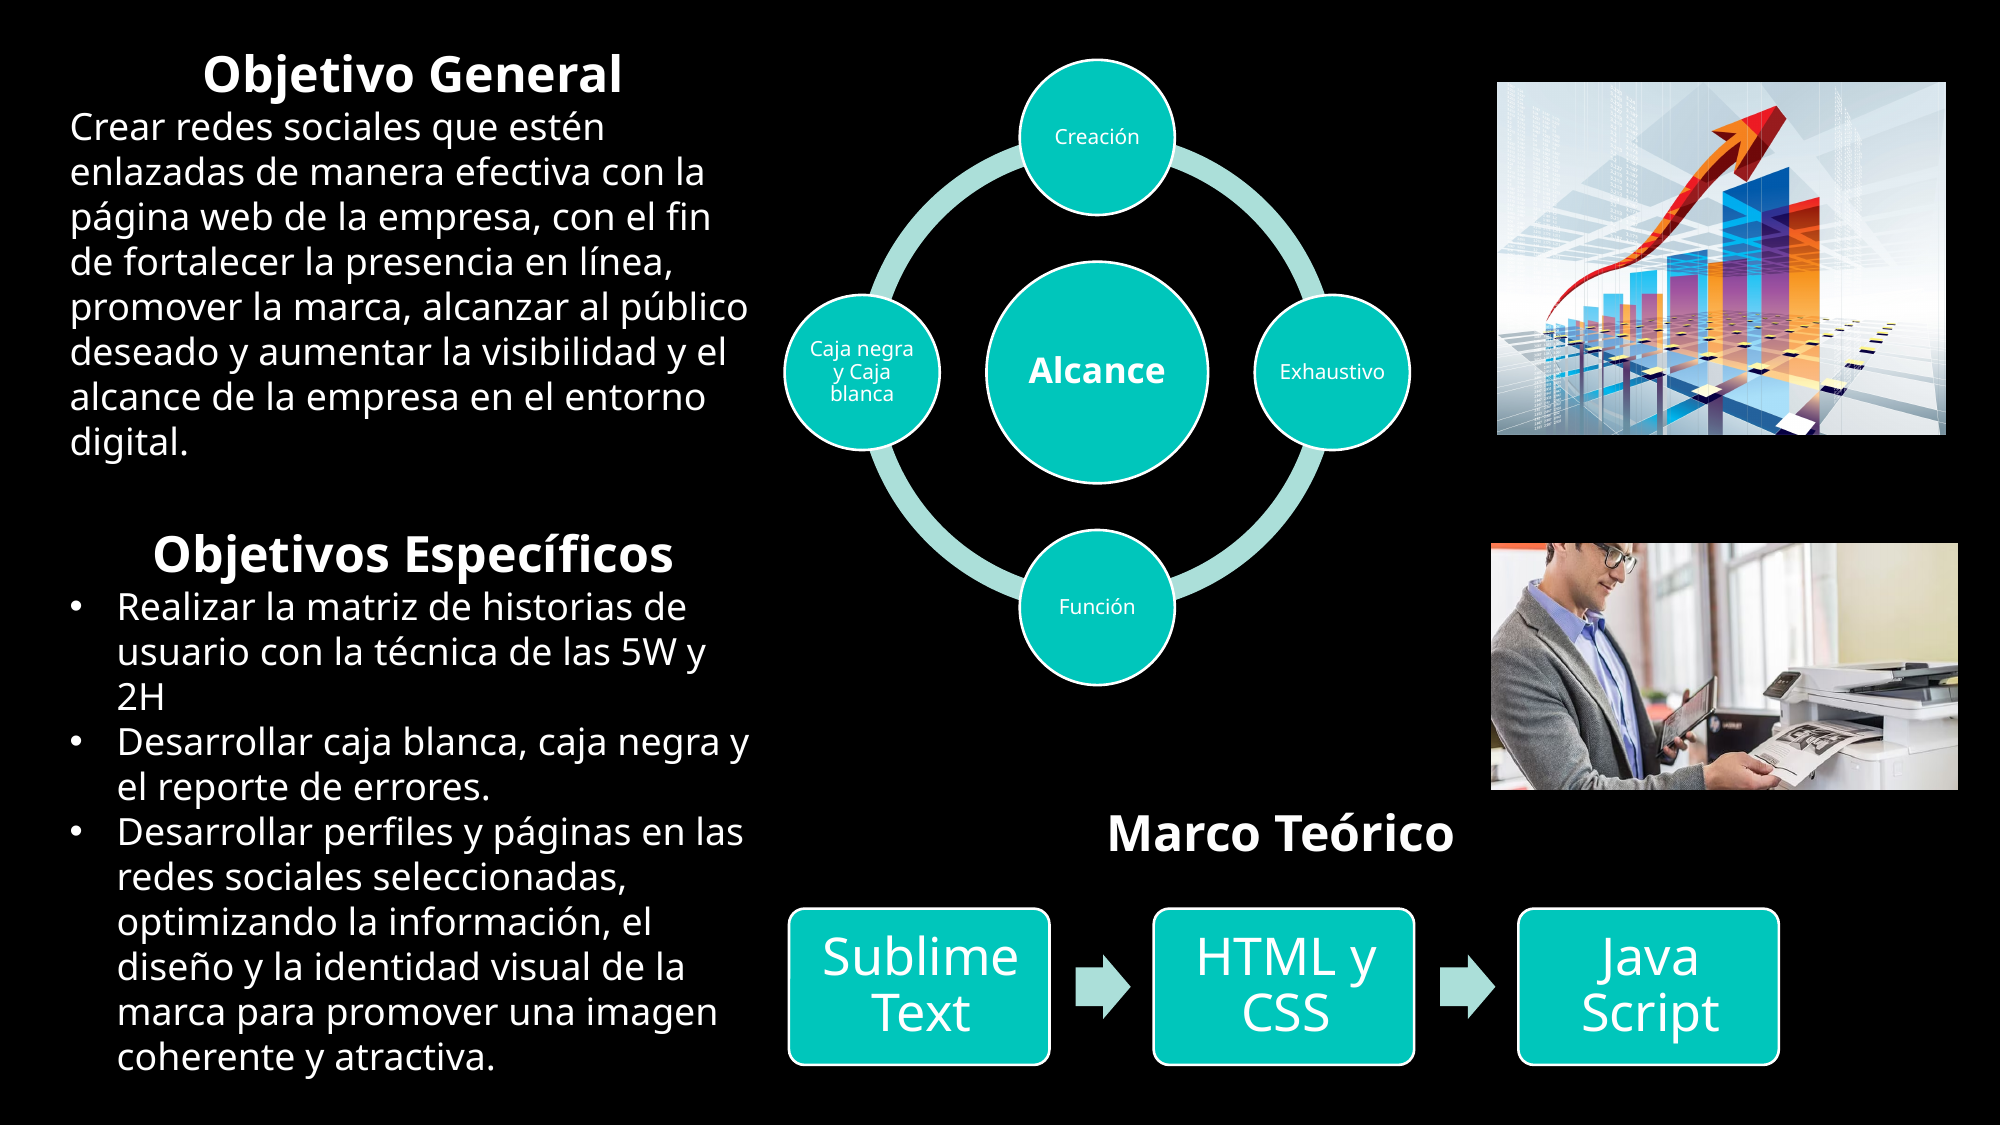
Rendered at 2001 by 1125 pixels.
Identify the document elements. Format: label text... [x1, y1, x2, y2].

text_box Objetivo General Crear redes sociales que estén enlazadas de manera efectiva con la página web de la empresa, con el fin de fortalecer la presencia en línea, promover la marca, alcanzar al público deseado y aumentar la visibilidad y el alcance de la empresa en el entorno digital. Objetivos Específicos Realizar la matriz de historias de usuario con la técnica de las 5W y 2H Desarrollar caja blanca, caja negra y el reporte de errores. Desarrollar perfiles y páginas en las redes sociales seleccionadas, optimizando la información, el diseño y la identidad visual de la marca para promover una imagen coherente y atractiva. [54, 35, 772, 1125]
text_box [524, 59, 1670, 686]
picture [1496, 82, 1946, 435]
text_box Marco Teórico [1780, 709, 2000, 870]
picture [1491, 543, 1958, 790]
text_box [787, 685, 1780, 1125]
